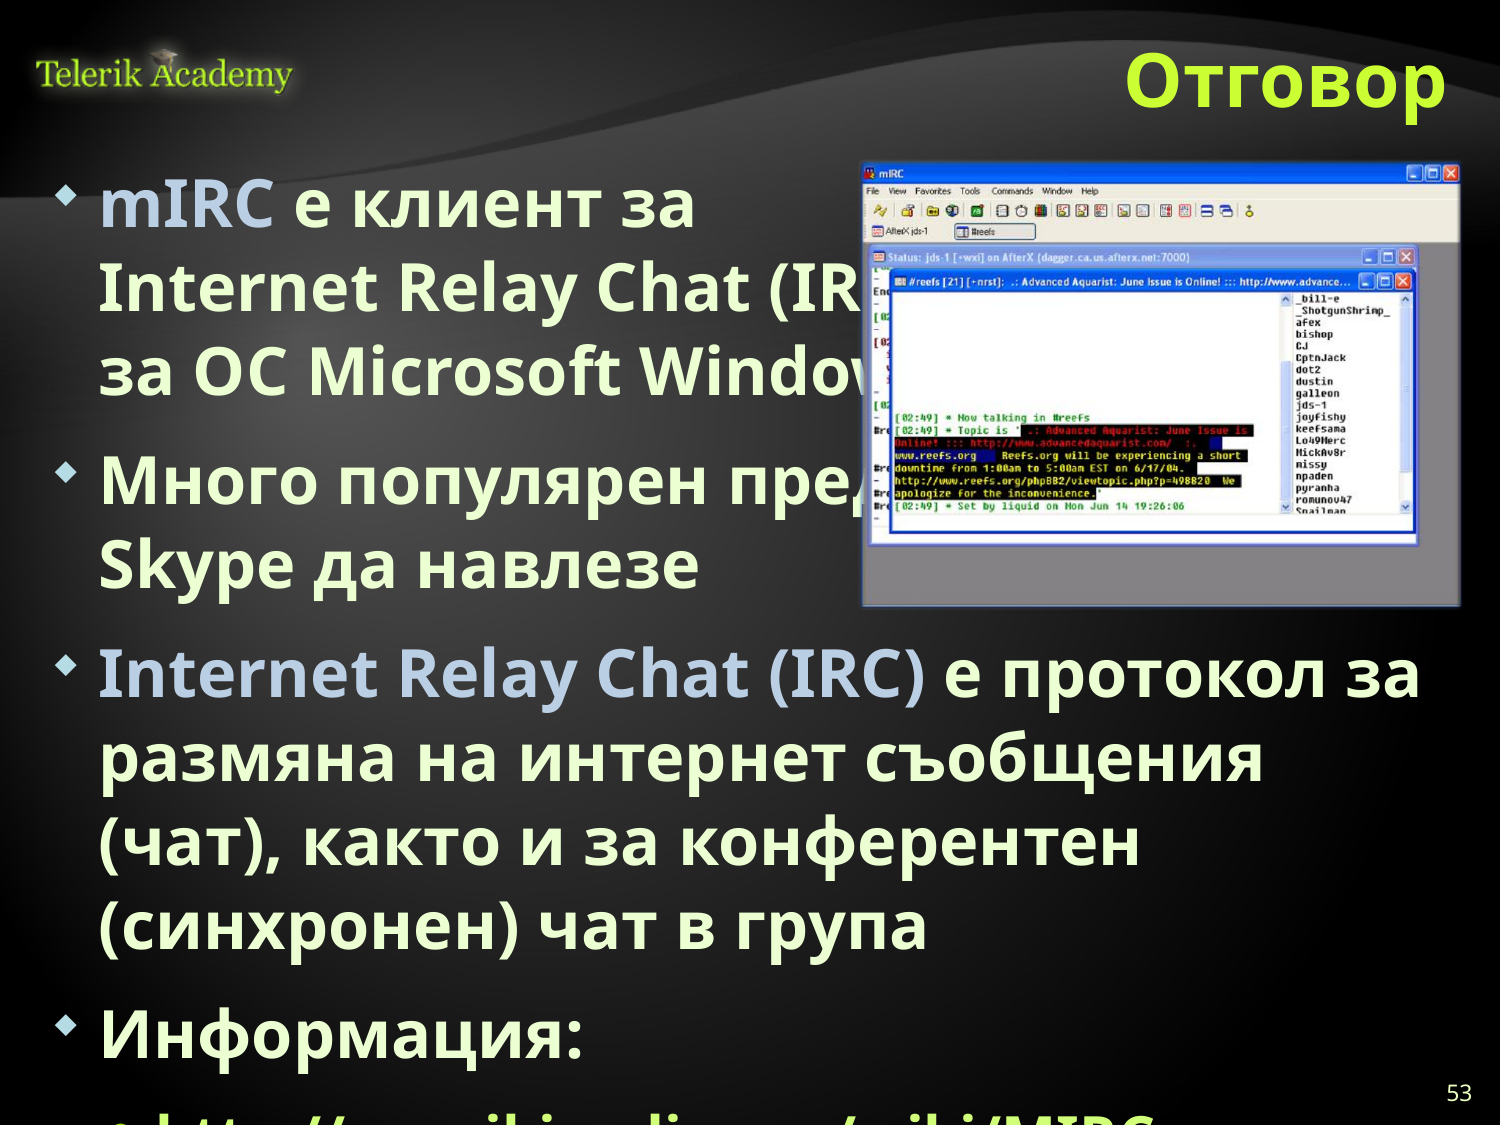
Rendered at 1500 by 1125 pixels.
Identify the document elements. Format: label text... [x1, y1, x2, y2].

list mIRC е клиент за Internet Relay Chat (IRC) за ОС Microsoft Windows Много популярен преди Skype да навлезе Internet Relay Chat (IRC) е протокол за размяна на интернет съобщения (чат), както и за конферентен (синхронен) чат в група Информация: http://en.wikipedia.org/wiki/MIRC [37, 149, 1475, 1100]
title Отговор [300, 12, 1463, 149]
slide_number 53 [1412, 1074, 1488, 1113]
picture [0, 0, 1500, 1125]
